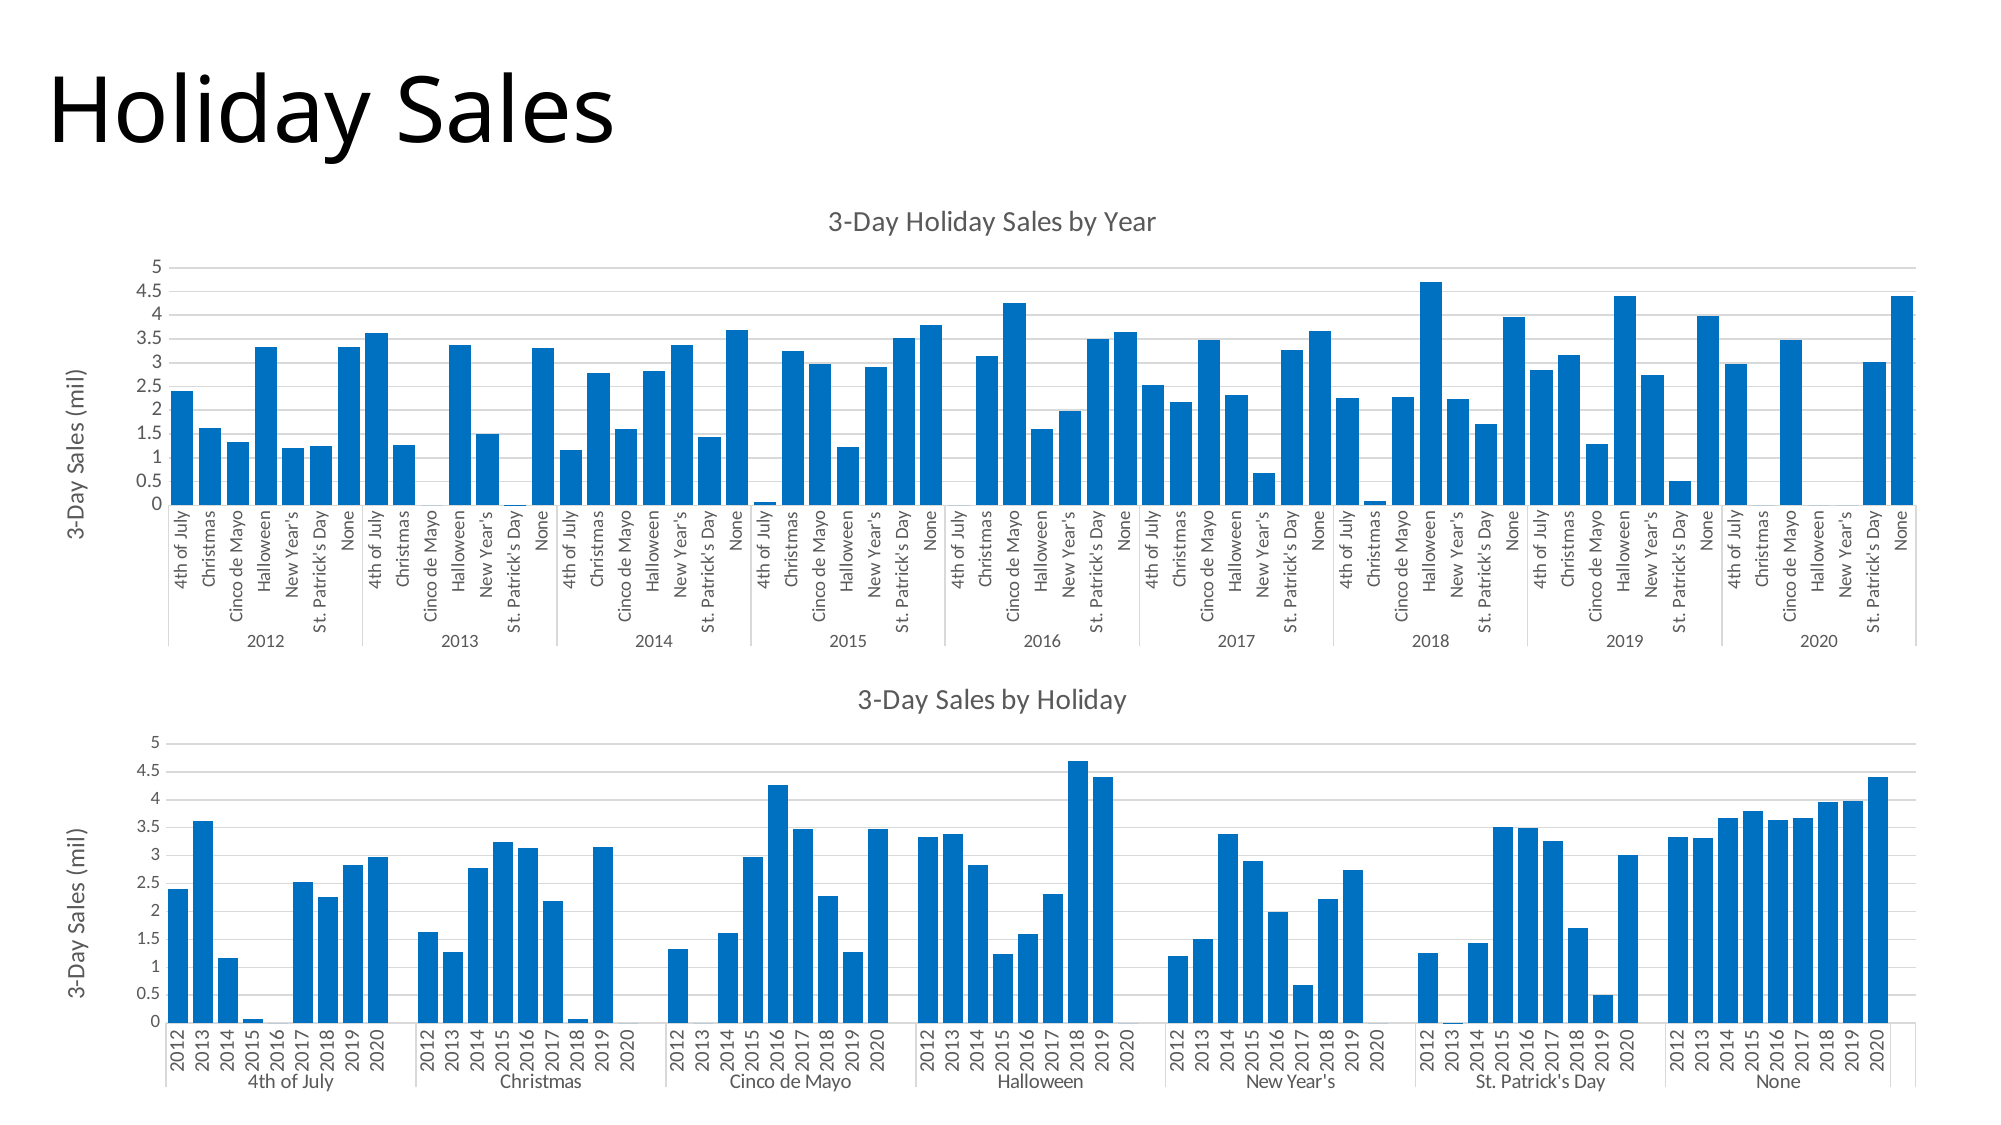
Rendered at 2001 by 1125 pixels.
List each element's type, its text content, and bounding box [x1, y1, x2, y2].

title Holiday Sales [30, 15, 1756, 183]
chart [30, 183, 1955, 1103]
